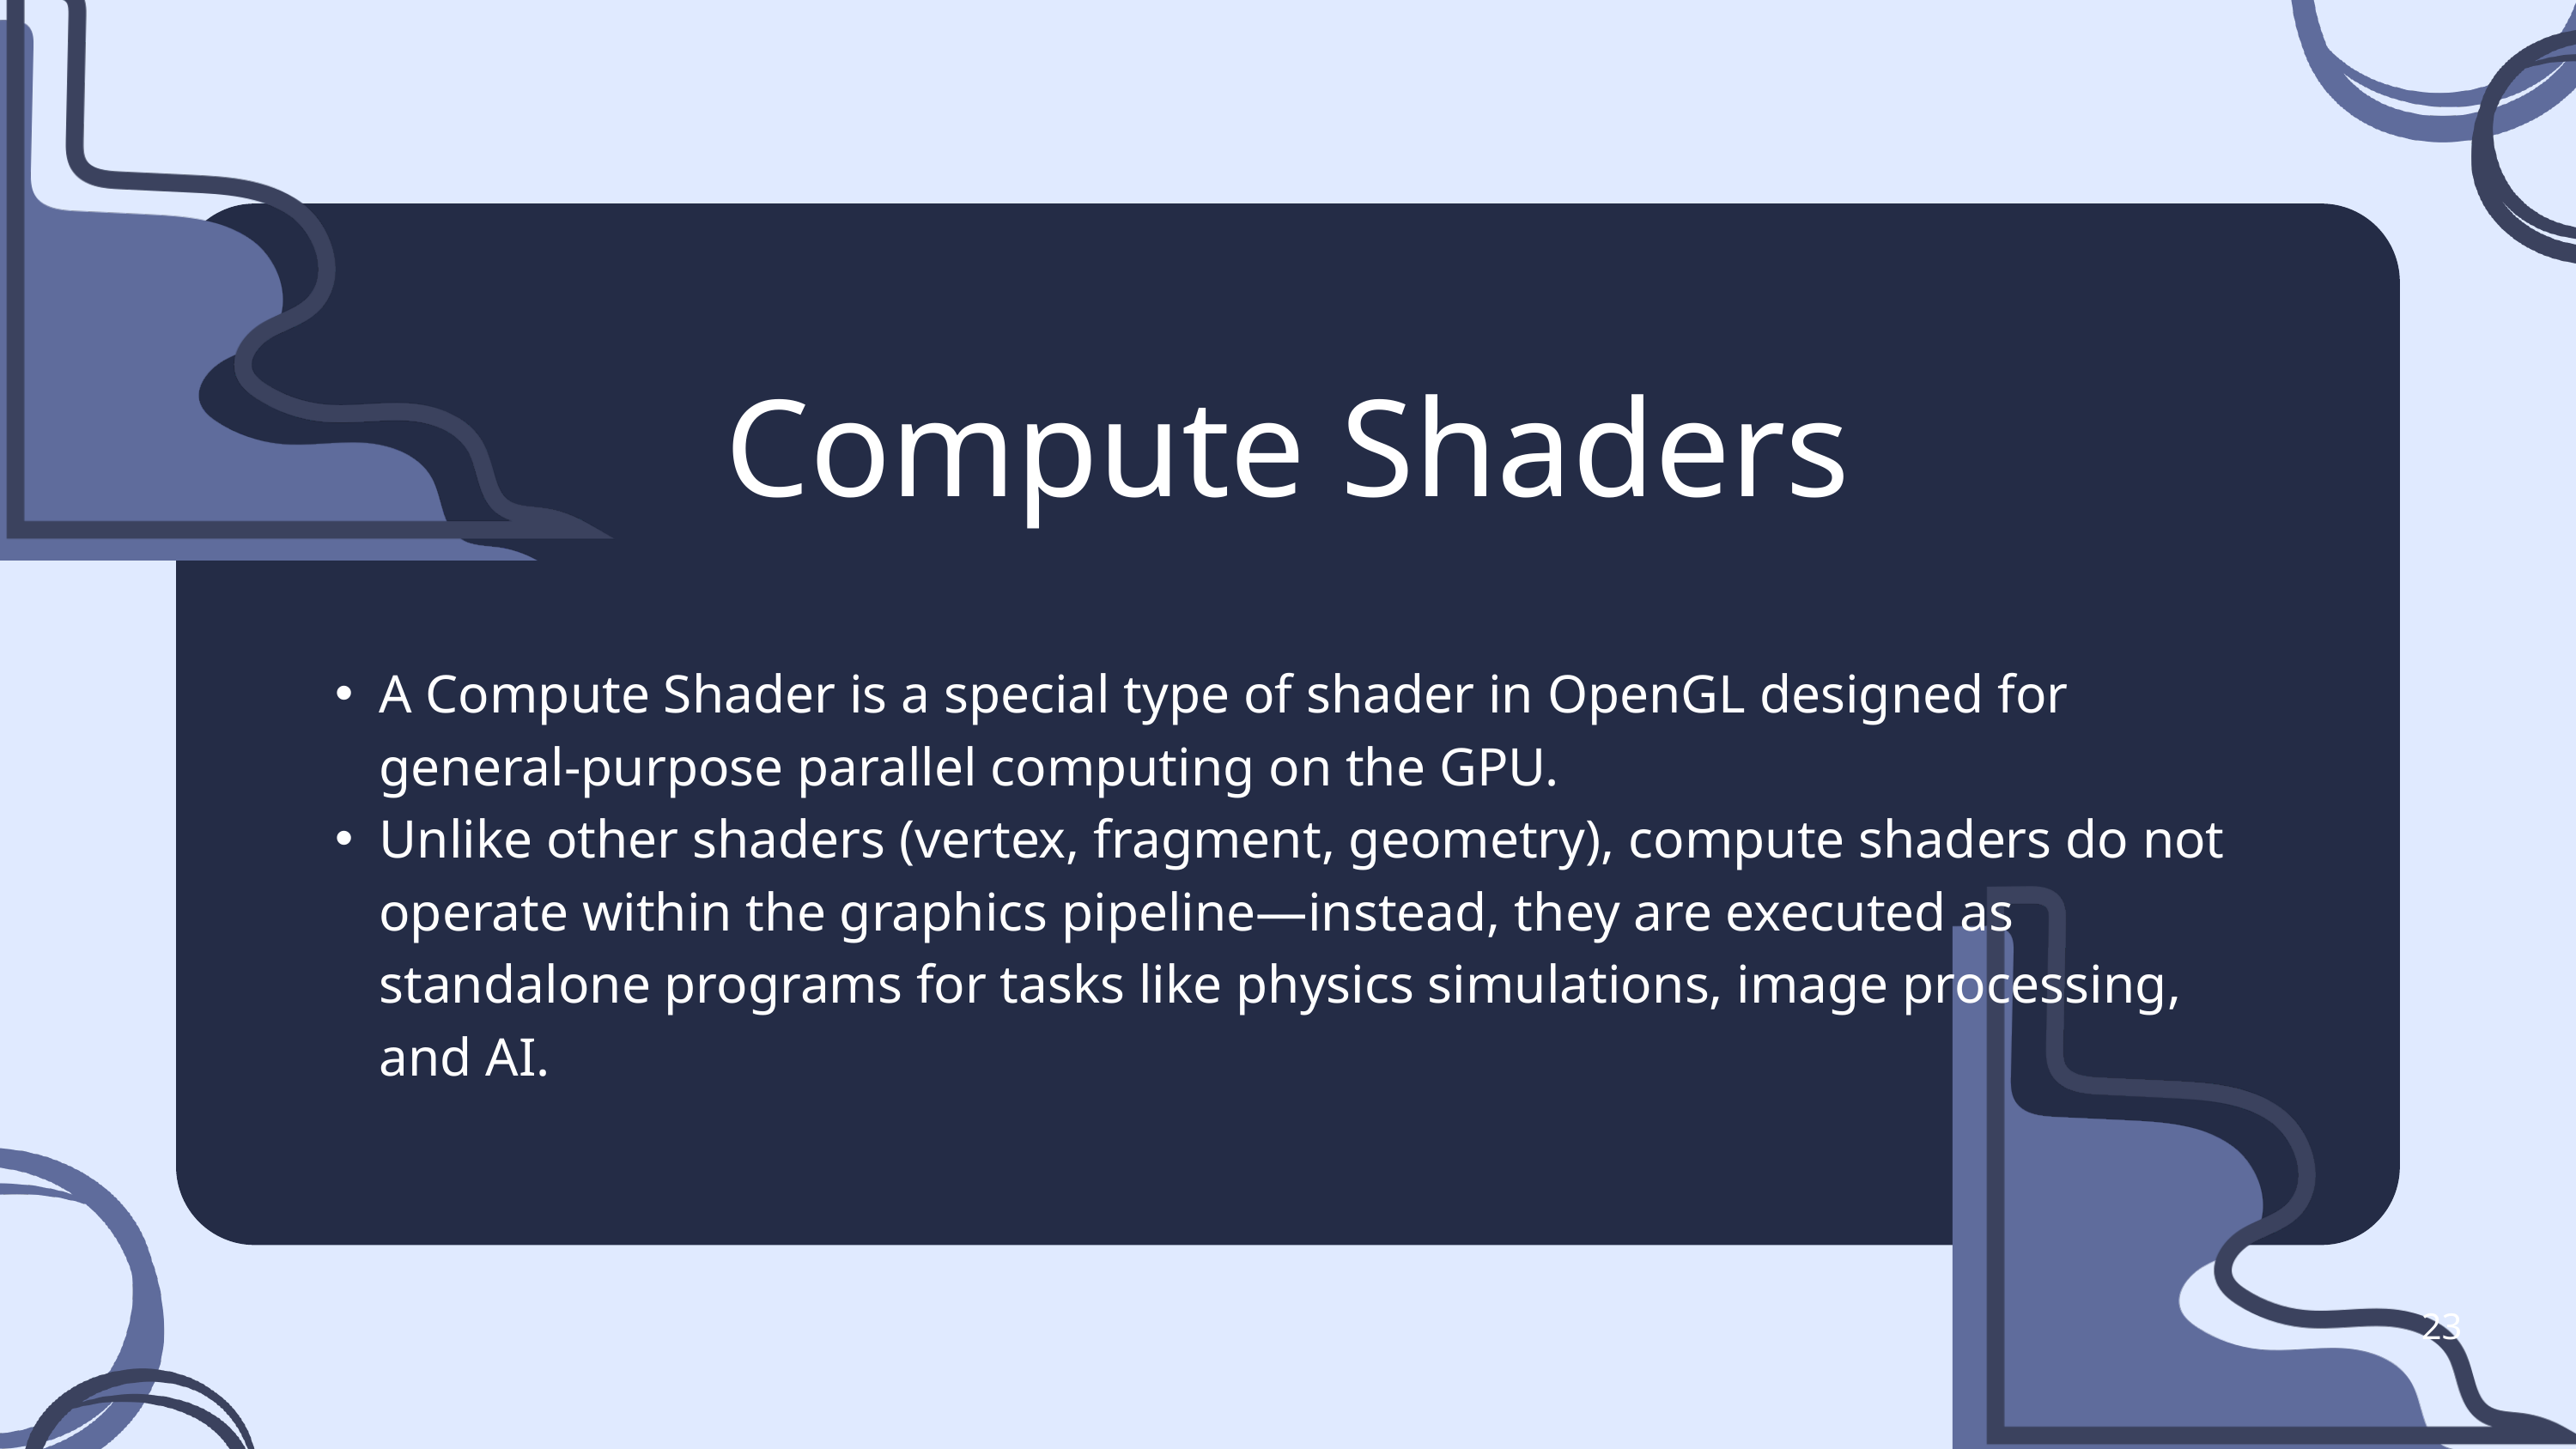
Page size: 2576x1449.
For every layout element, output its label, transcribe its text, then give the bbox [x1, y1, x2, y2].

text_box [1952, 886, 2576, 1449]
text_box 23 [2421, 1296, 2463, 1348]
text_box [175, 203, 2401, 1246]
text_box [0, 1148, 258, 1449]
text_box [0, 0, 615, 561]
text_box [2287, 0, 2576, 264]
